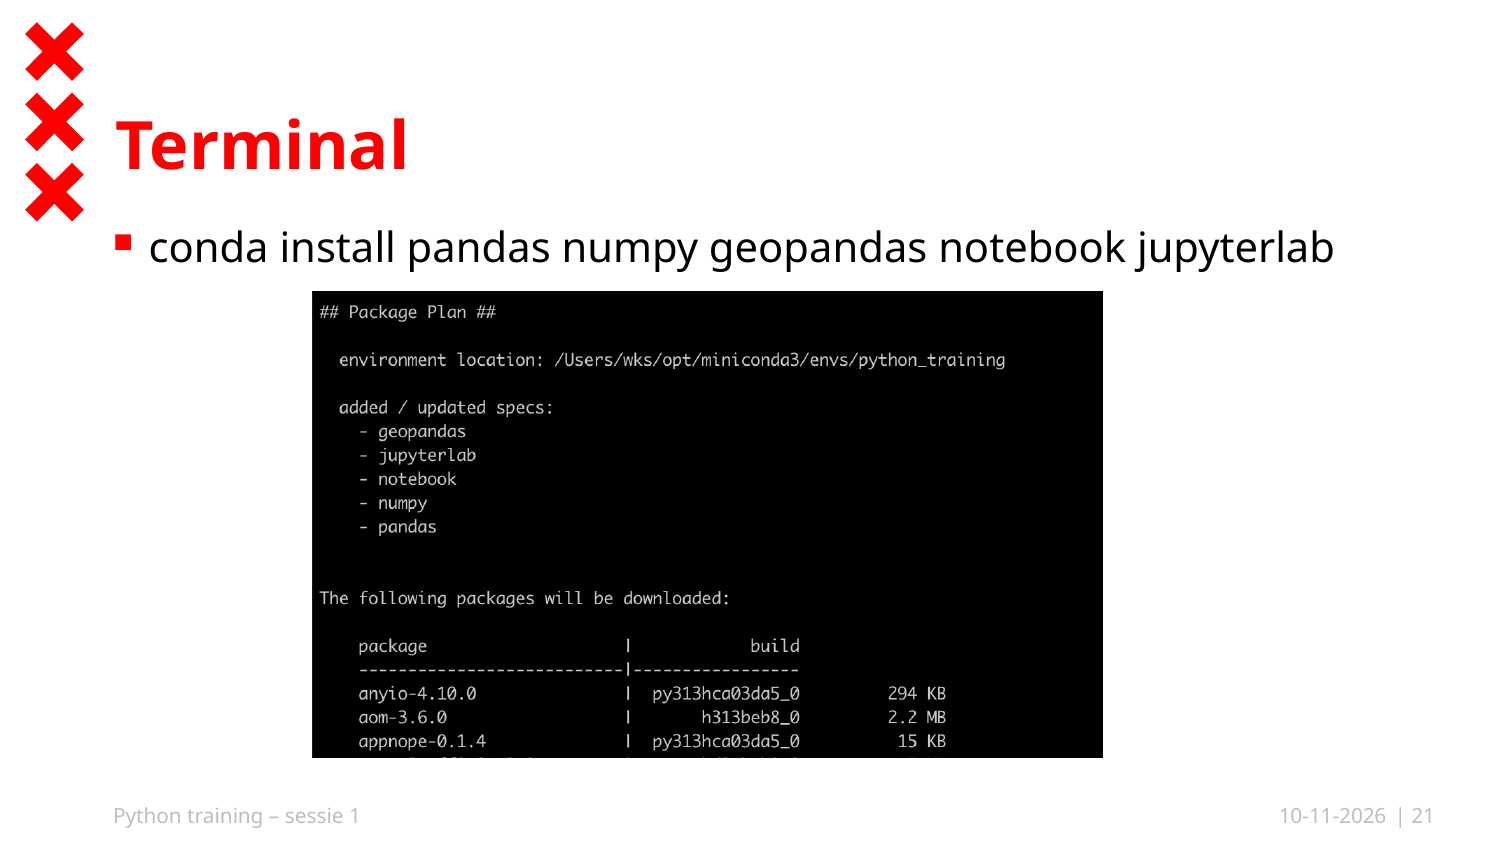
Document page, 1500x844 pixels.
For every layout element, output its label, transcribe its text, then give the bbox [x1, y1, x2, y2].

title Terminal [115, 102, 1445, 263]
list conda install pandas numpy geopandas notebook jupyterlab [113, 221, 1442, 564]
slide_number | 21 [1394, 802, 1442, 833]
footer Python training – sessie 1 [113, 802, 1129, 833]
picture [312, 291, 1103, 758]
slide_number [1262, 802, 1387, 833]
